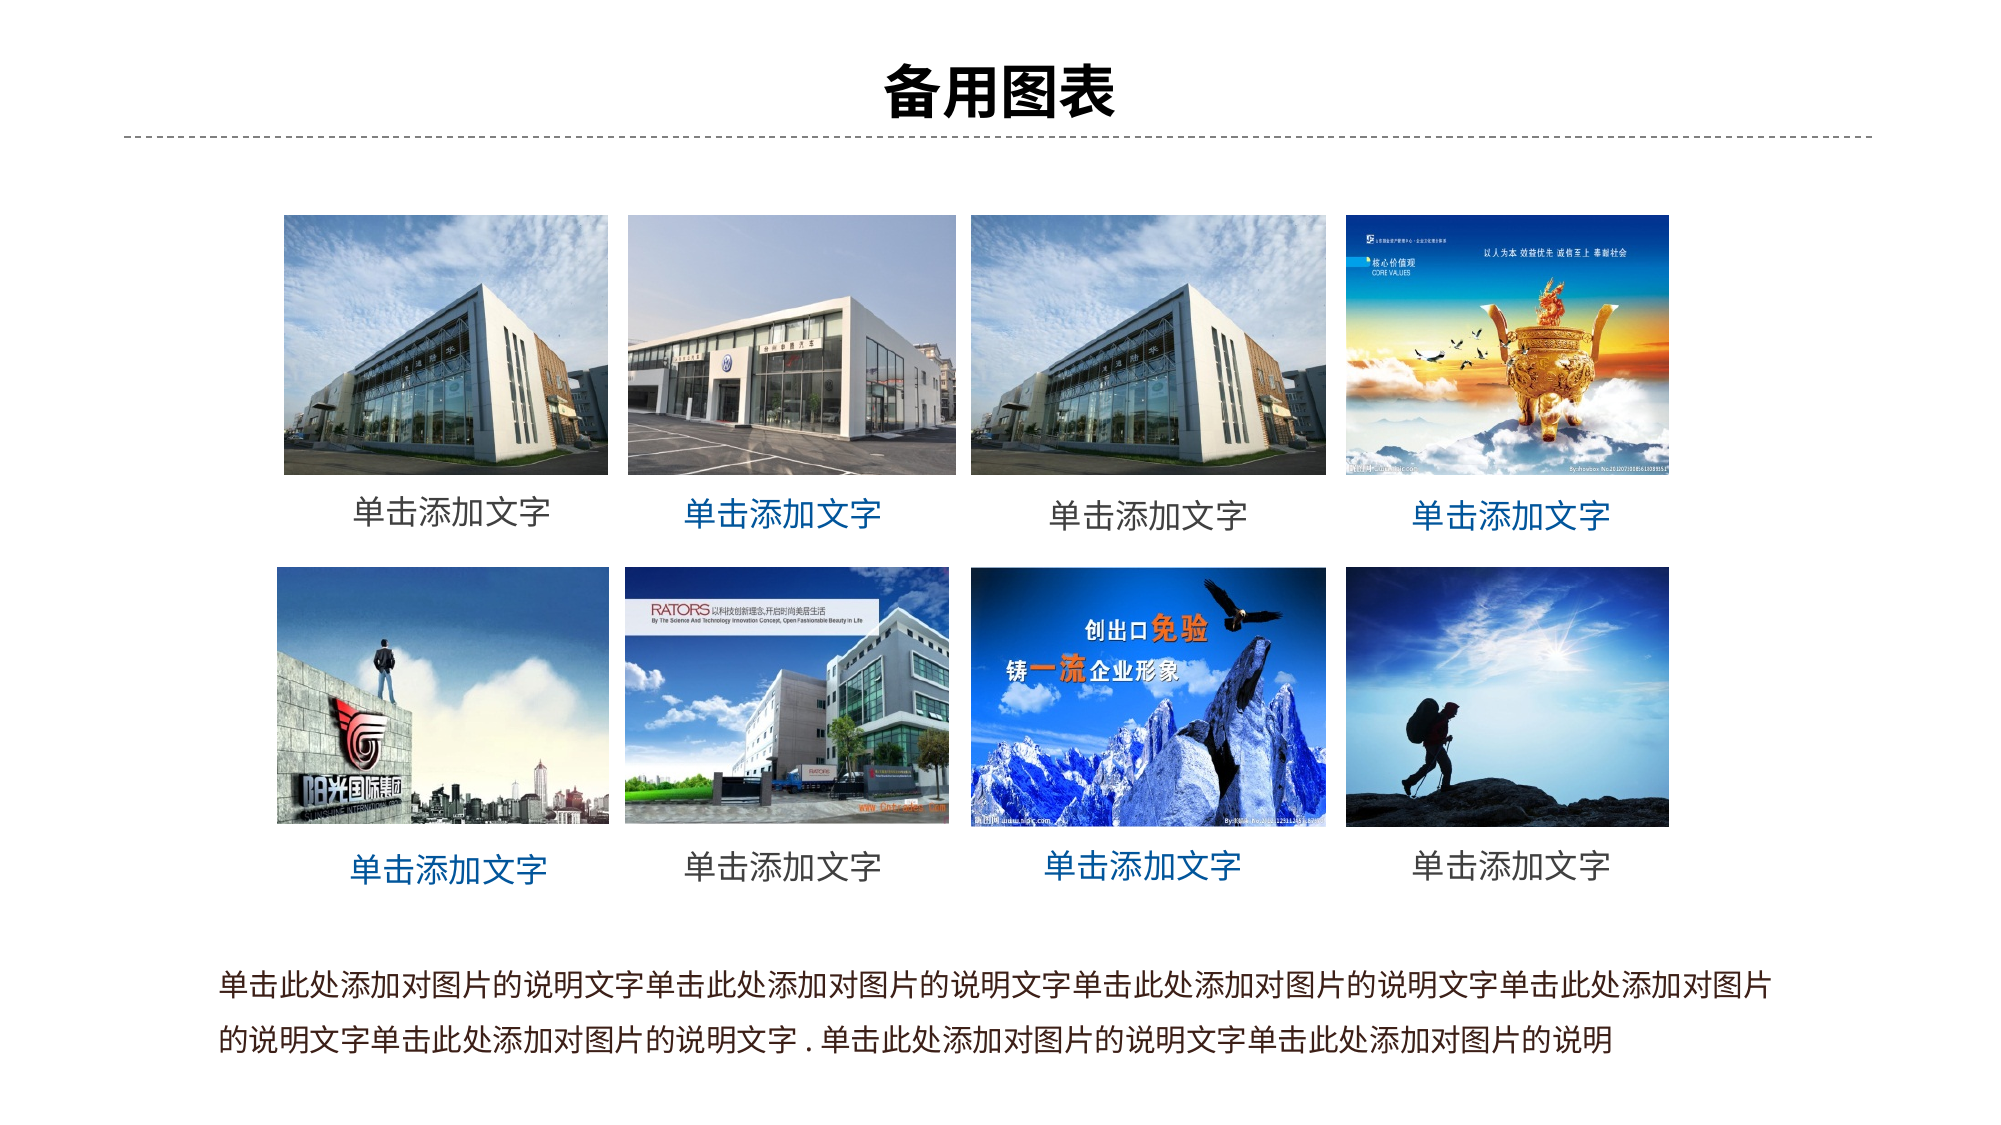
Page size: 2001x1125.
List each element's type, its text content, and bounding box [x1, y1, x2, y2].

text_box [257, 567, 641, 898]
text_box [605, 567, 960, 894]
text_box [960, 567, 1325, 894]
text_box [1325, 215, 1698, 543]
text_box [605, 215, 961, 541]
text_box 备用图表 [586, 48, 1414, 133]
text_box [971, 215, 1325, 543]
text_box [1325, 567, 1698, 894]
text_box 单击此处添加对图片的说明文字单击此处添加对图片的说明文字单击此处添加对图片的说明文字单击此处添加对图片的说明文字单击此处添加对图片的说明文字.单击此处添加对图片的说明文字单击此处添加对图片的说明 [198, 938, 1820, 1068]
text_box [284, 215, 605, 540]
